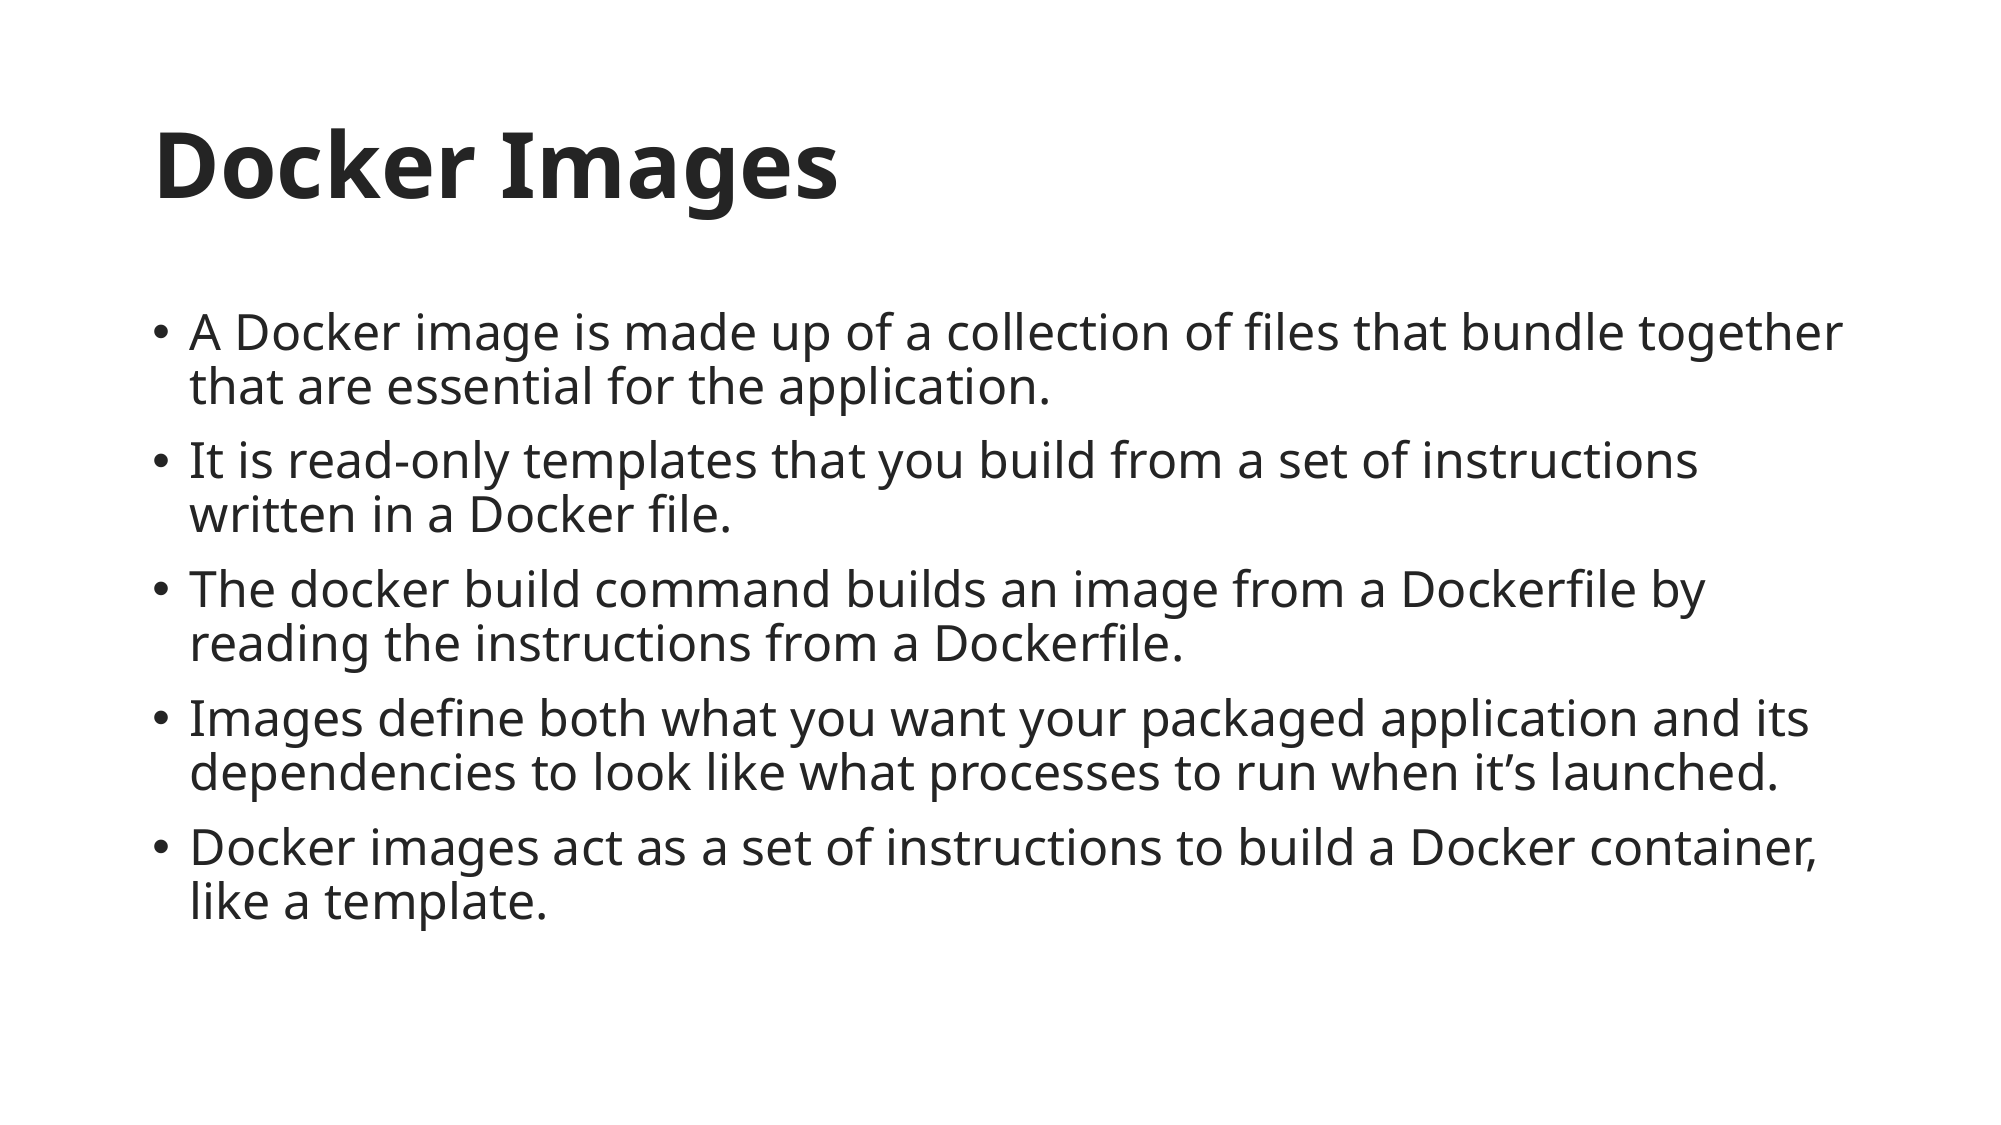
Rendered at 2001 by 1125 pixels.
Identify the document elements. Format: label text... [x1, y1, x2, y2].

list A Docker image is made up of a collection of files that bundle together that are essential for the application. It is read-only templates that you build from a set of instructions written in a Docker file. The docker build command builds an image from a Dockerfile by reading the instructions from a Dockerfile. Images define both what you want your packaged application and its dependencies to look like what processes to run when it’s launched. Docker images act as a set of instructions to build a Docker container, like a template. [137, 299, 1863, 1014]
title Docker Images [137, 59, 1863, 278]
